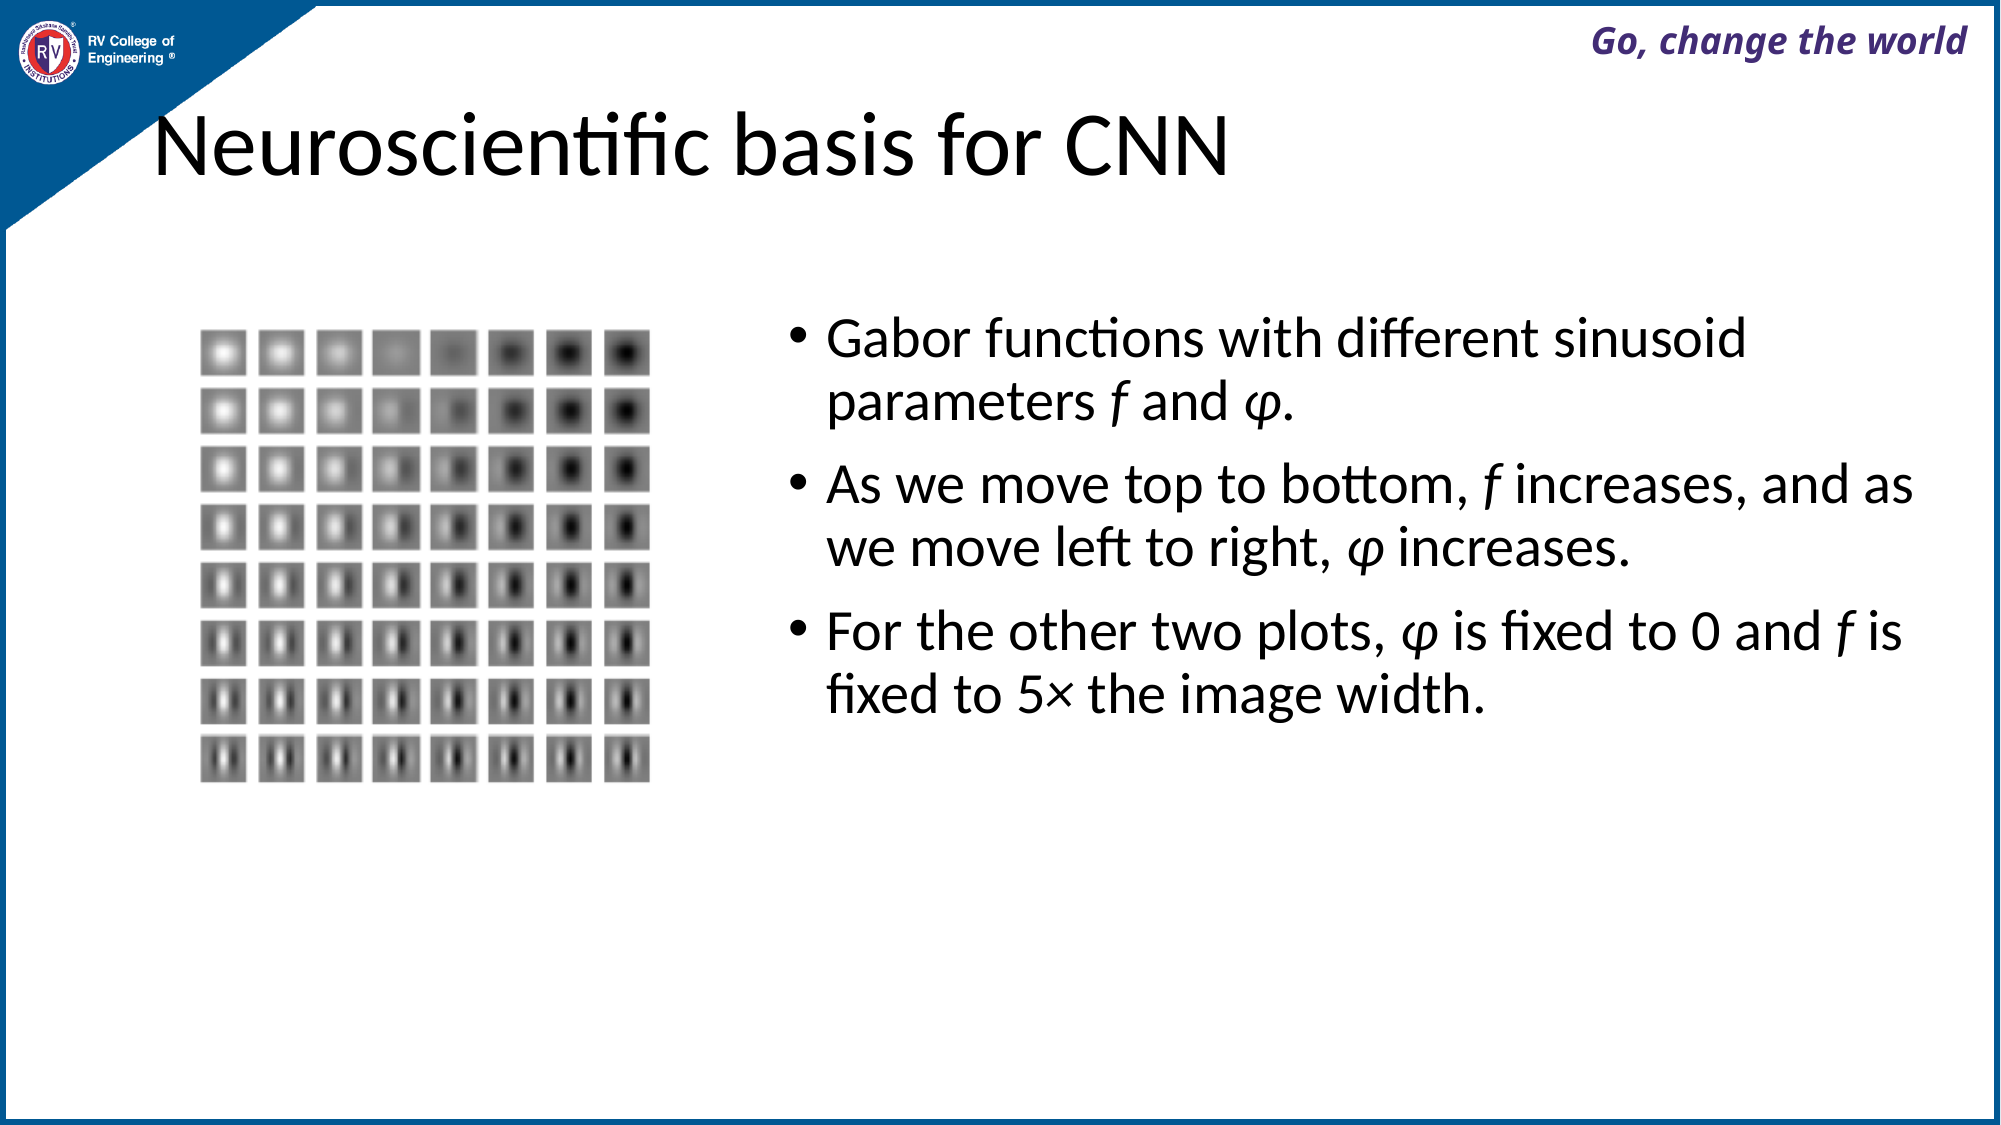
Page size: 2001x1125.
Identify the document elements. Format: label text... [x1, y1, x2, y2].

list Gabor functions with different sinusoid parameters f and φ. As we move top to bottom, f increases, and as we move left to right, φ increases. For the other two plots, φ is fixed to 0 and f is fixed to 5× the image width. [773, 299, 1979, 1014]
title Neuroscientific basis for CNN [137, 59, 1863, 232]
picture [193, 322, 664, 795]
picture [2, 6, 316, 232]
